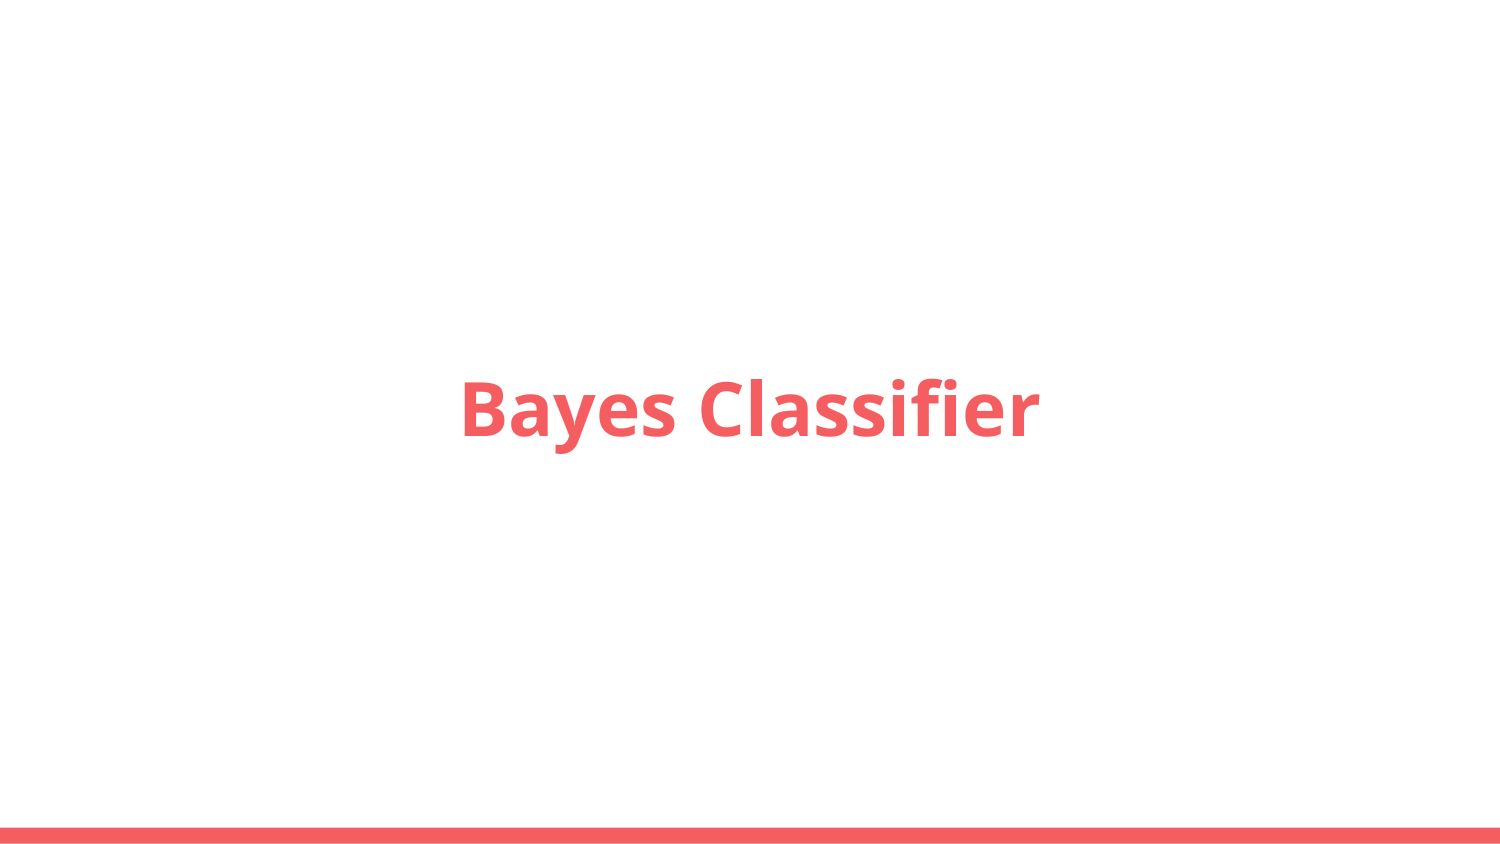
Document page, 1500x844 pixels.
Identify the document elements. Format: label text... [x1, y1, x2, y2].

title Bayes Classifier [51, 202, 1449, 467]
